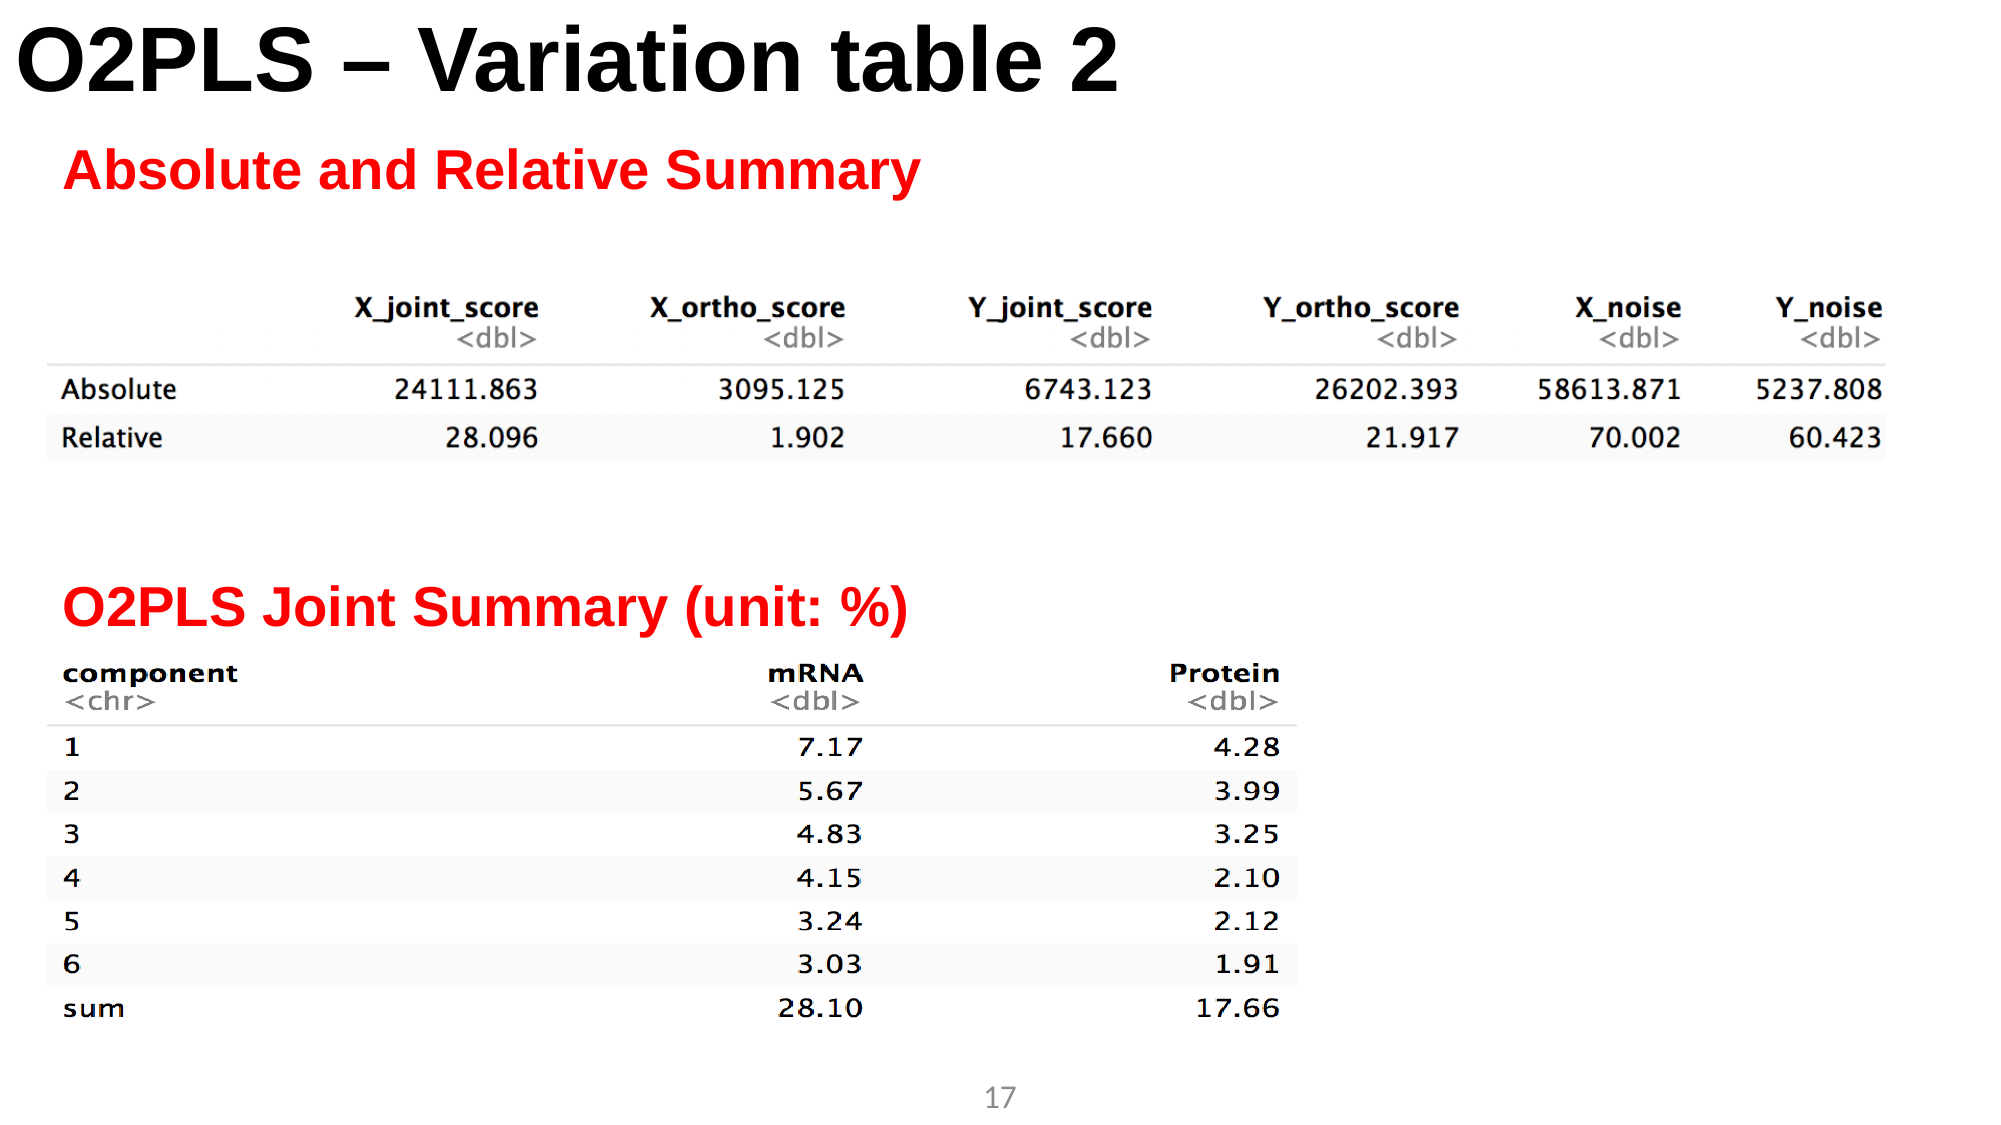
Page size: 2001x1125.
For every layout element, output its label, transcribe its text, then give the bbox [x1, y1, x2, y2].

picture [47, 655, 1297, 1029]
title O2PLS – Variation table 2 [0, 0, 1949, 125]
slide_number 17 [774, 1065, 1225, 1125]
text_box O2PLS Joint Summary (unit: %) [47, 561, 938, 655]
picture [47, 292, 1886, 460]
text_box Absolute and Relative Summary [47, 124, 952, 219]
